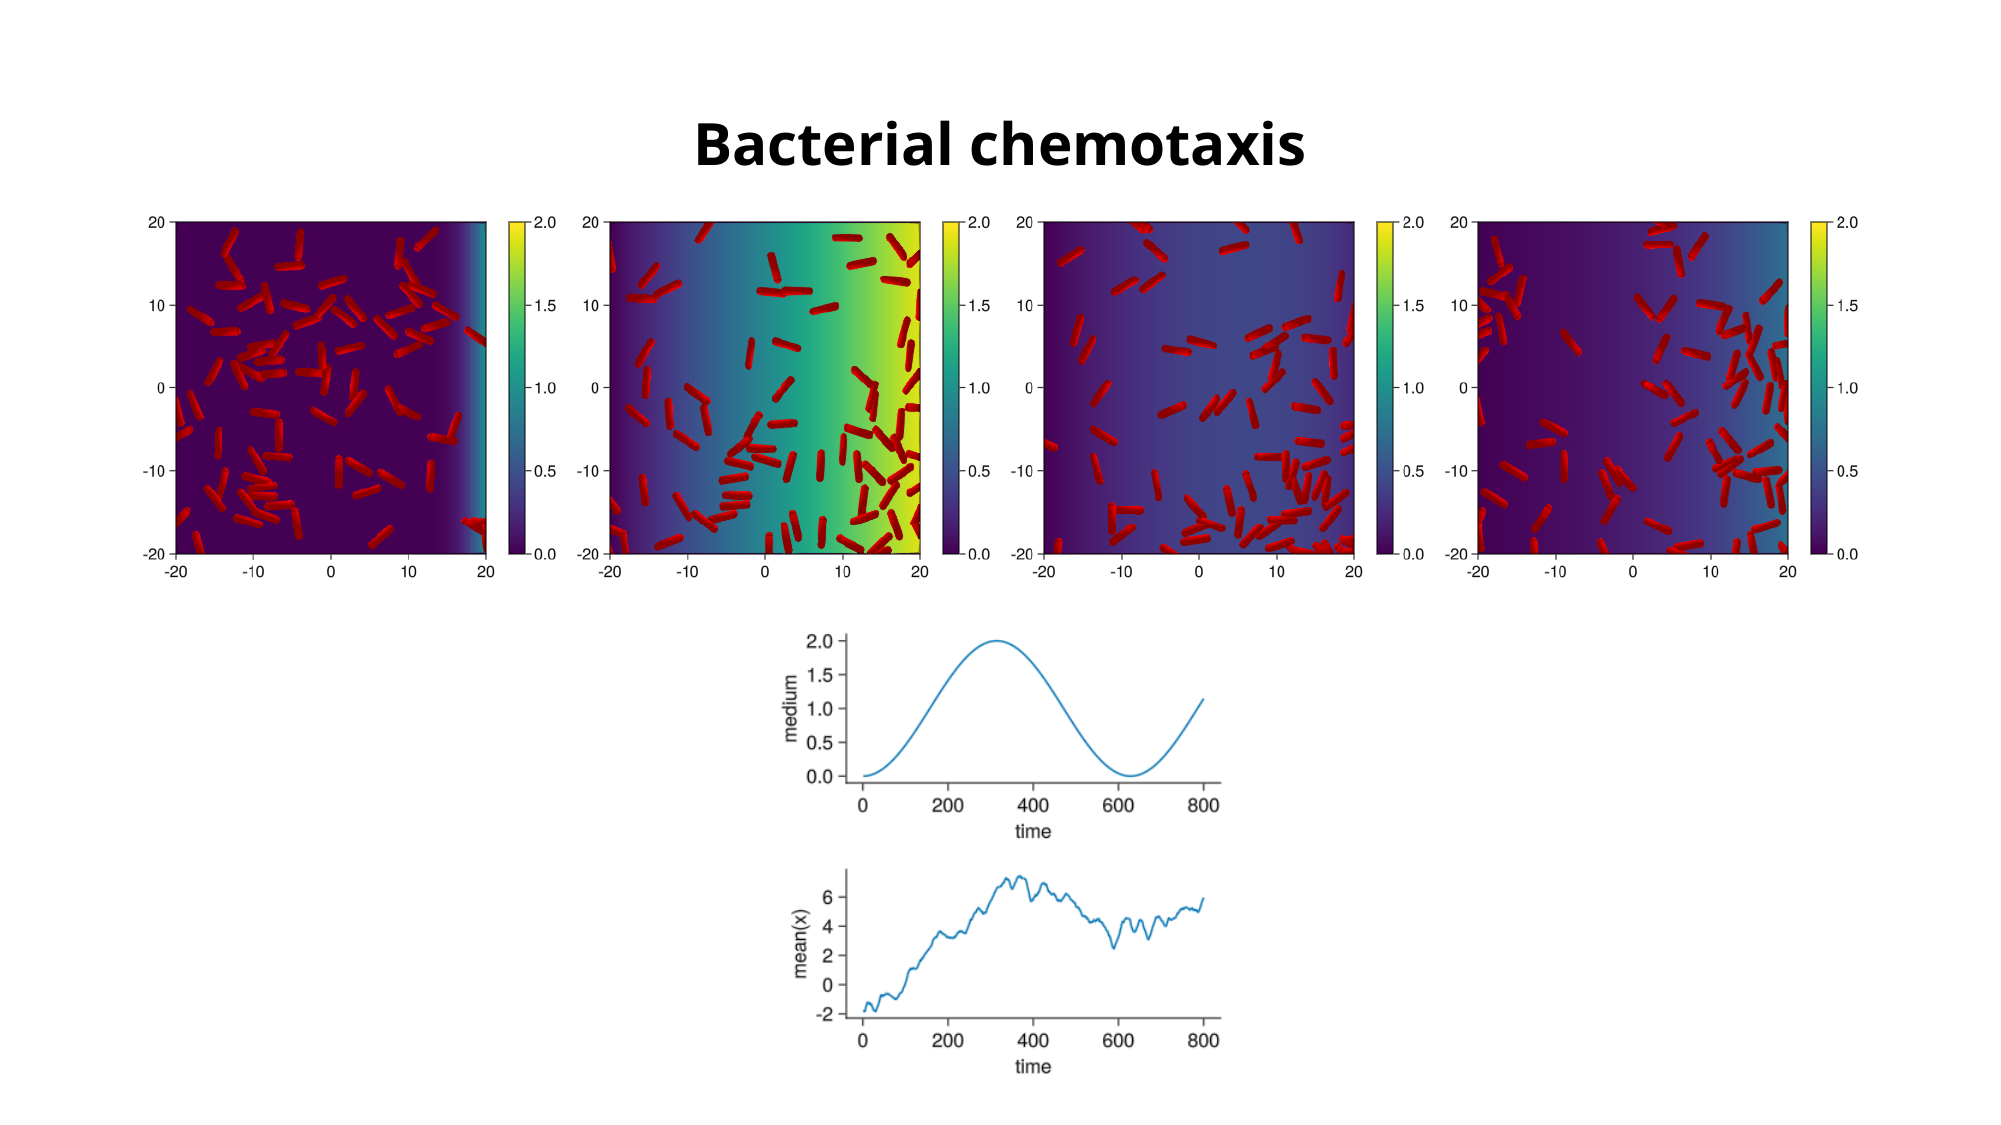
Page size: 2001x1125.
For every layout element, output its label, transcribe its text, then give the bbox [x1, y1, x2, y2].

picture [128, 206, 1872, 595]
picture [759, 614, 1240, 1096]
text_box Bacterial chemotaxis [678, 99, 1322, 185]
